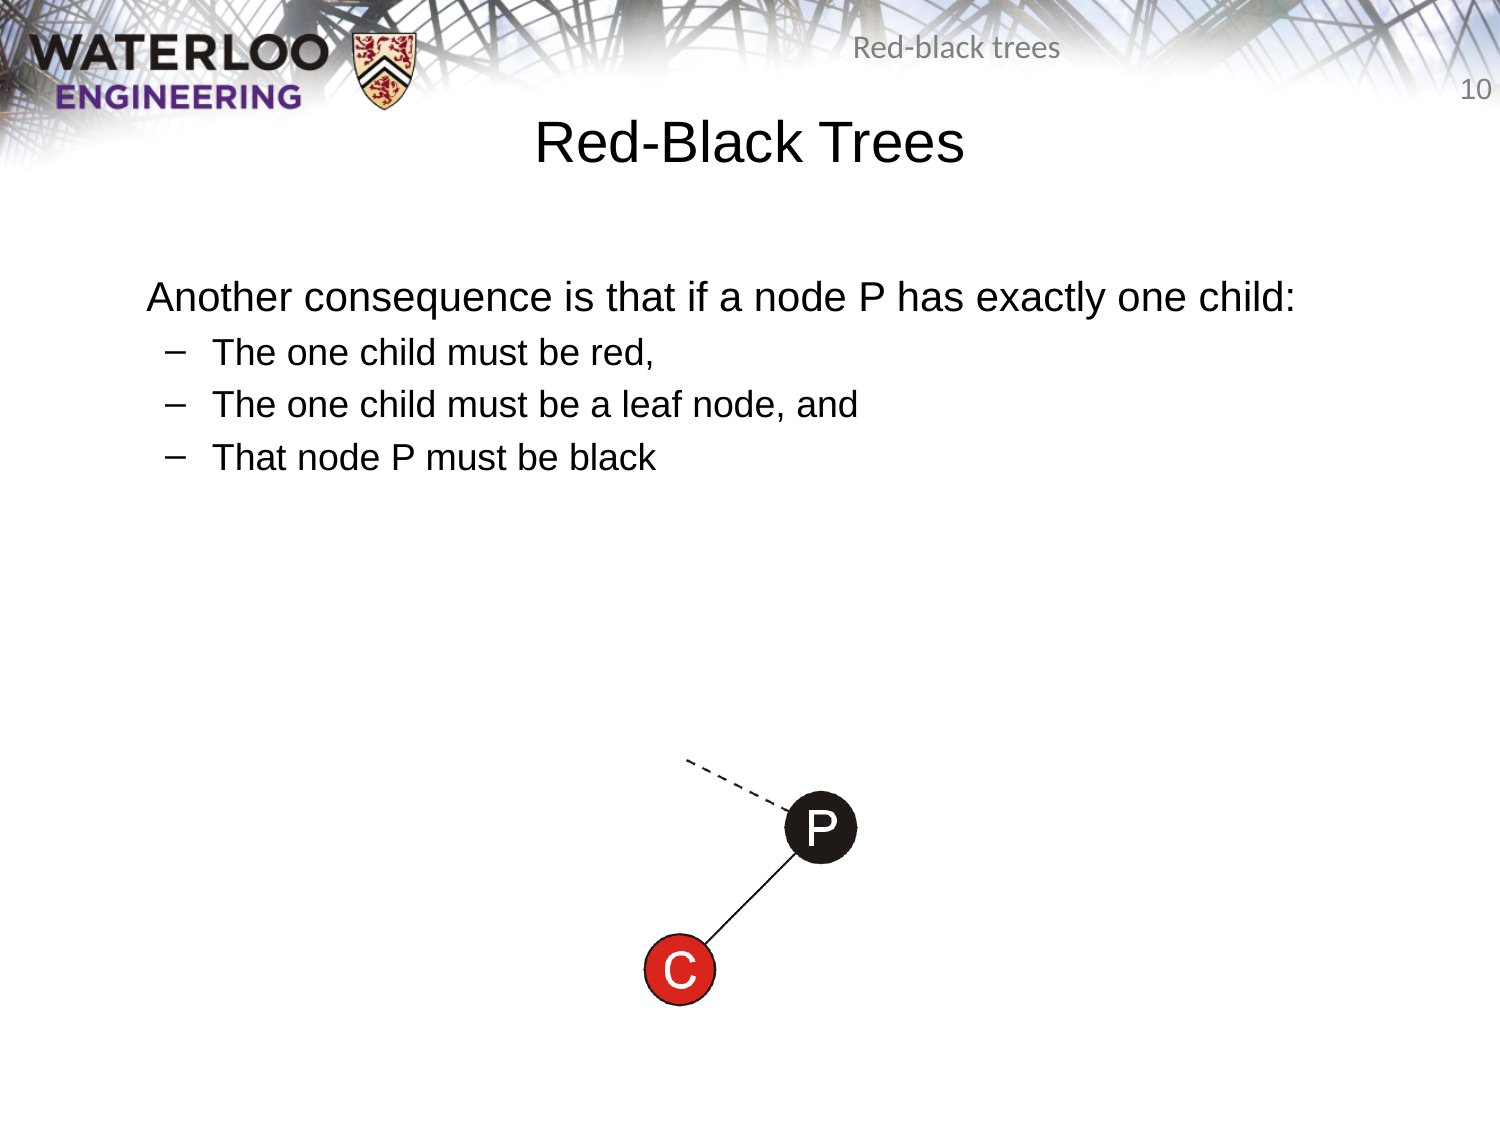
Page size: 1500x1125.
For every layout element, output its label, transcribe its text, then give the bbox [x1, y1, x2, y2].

title Red-Black Trees [74, 44, 1426, 233]
picture [0, 0, 1500, 1125]
list Another consequence is that if a node P has exactly one child: The one child must be red, The one child must be a leaf node, and That node P must be black [74, 262, 1426, 1006]
